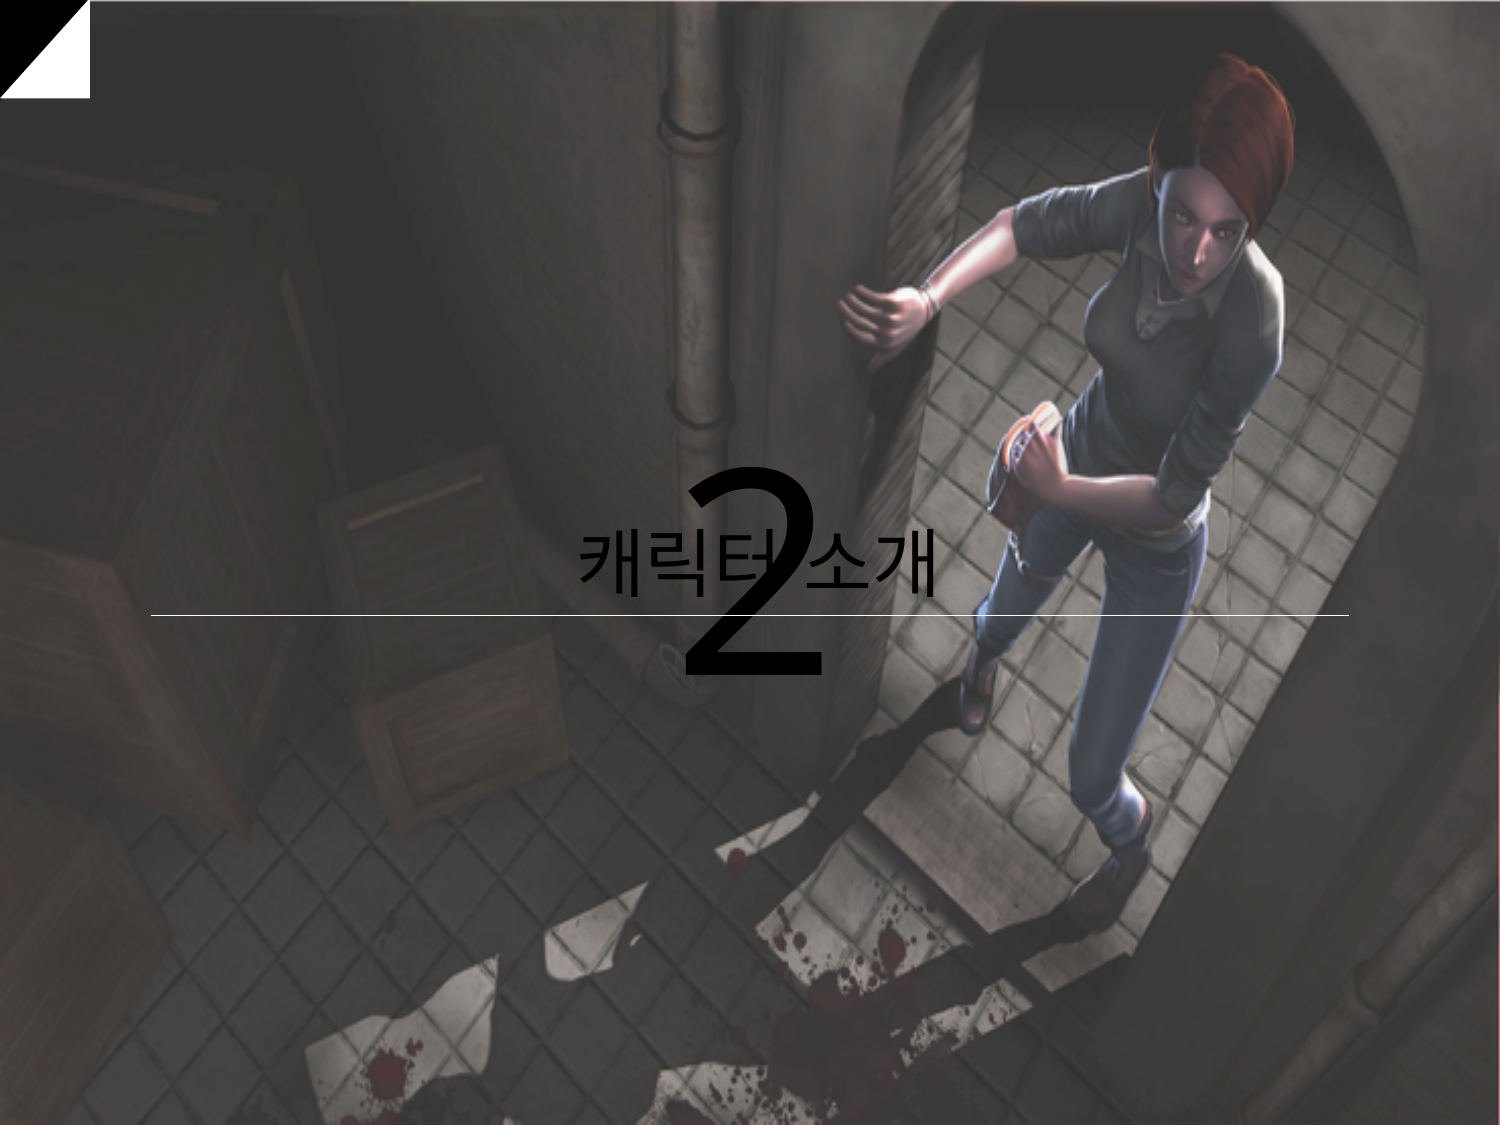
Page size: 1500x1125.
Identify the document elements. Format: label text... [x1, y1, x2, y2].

text_box 2 [657, 380, 852, 509]
text_box 2 [657, 624, 852, 741]
text_box [0, 0, 84, 94]
text_box [0, 0, 93, 101]
text_box 캐릭터 소개 [564, 509, 961, 614]
